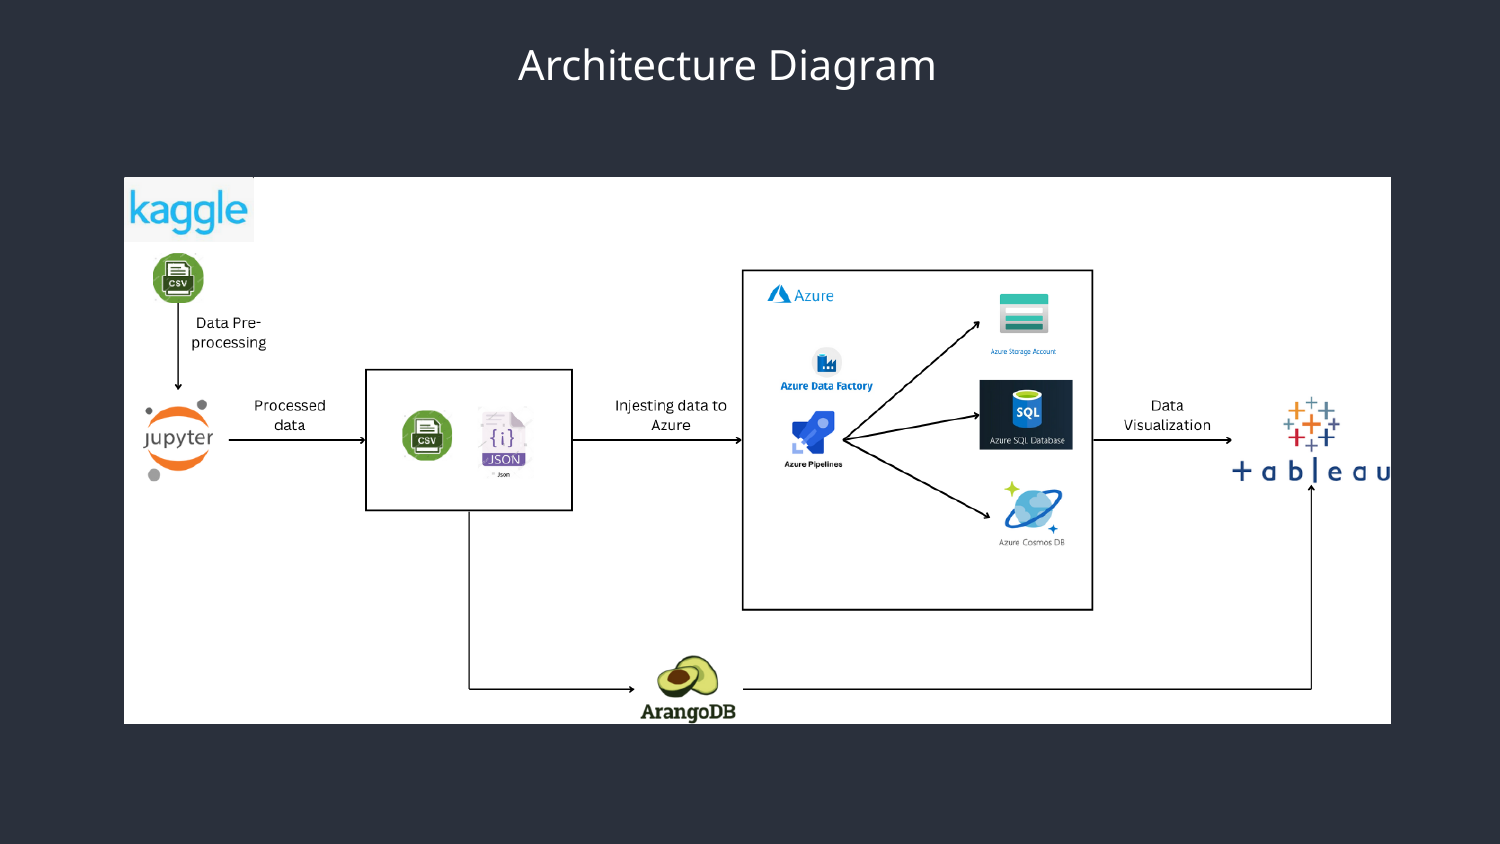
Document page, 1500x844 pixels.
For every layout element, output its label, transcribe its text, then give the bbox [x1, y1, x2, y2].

text_box Architecture Diagram [326, 44, 1129, 89]
picture [123, 177, 1391, 724]
